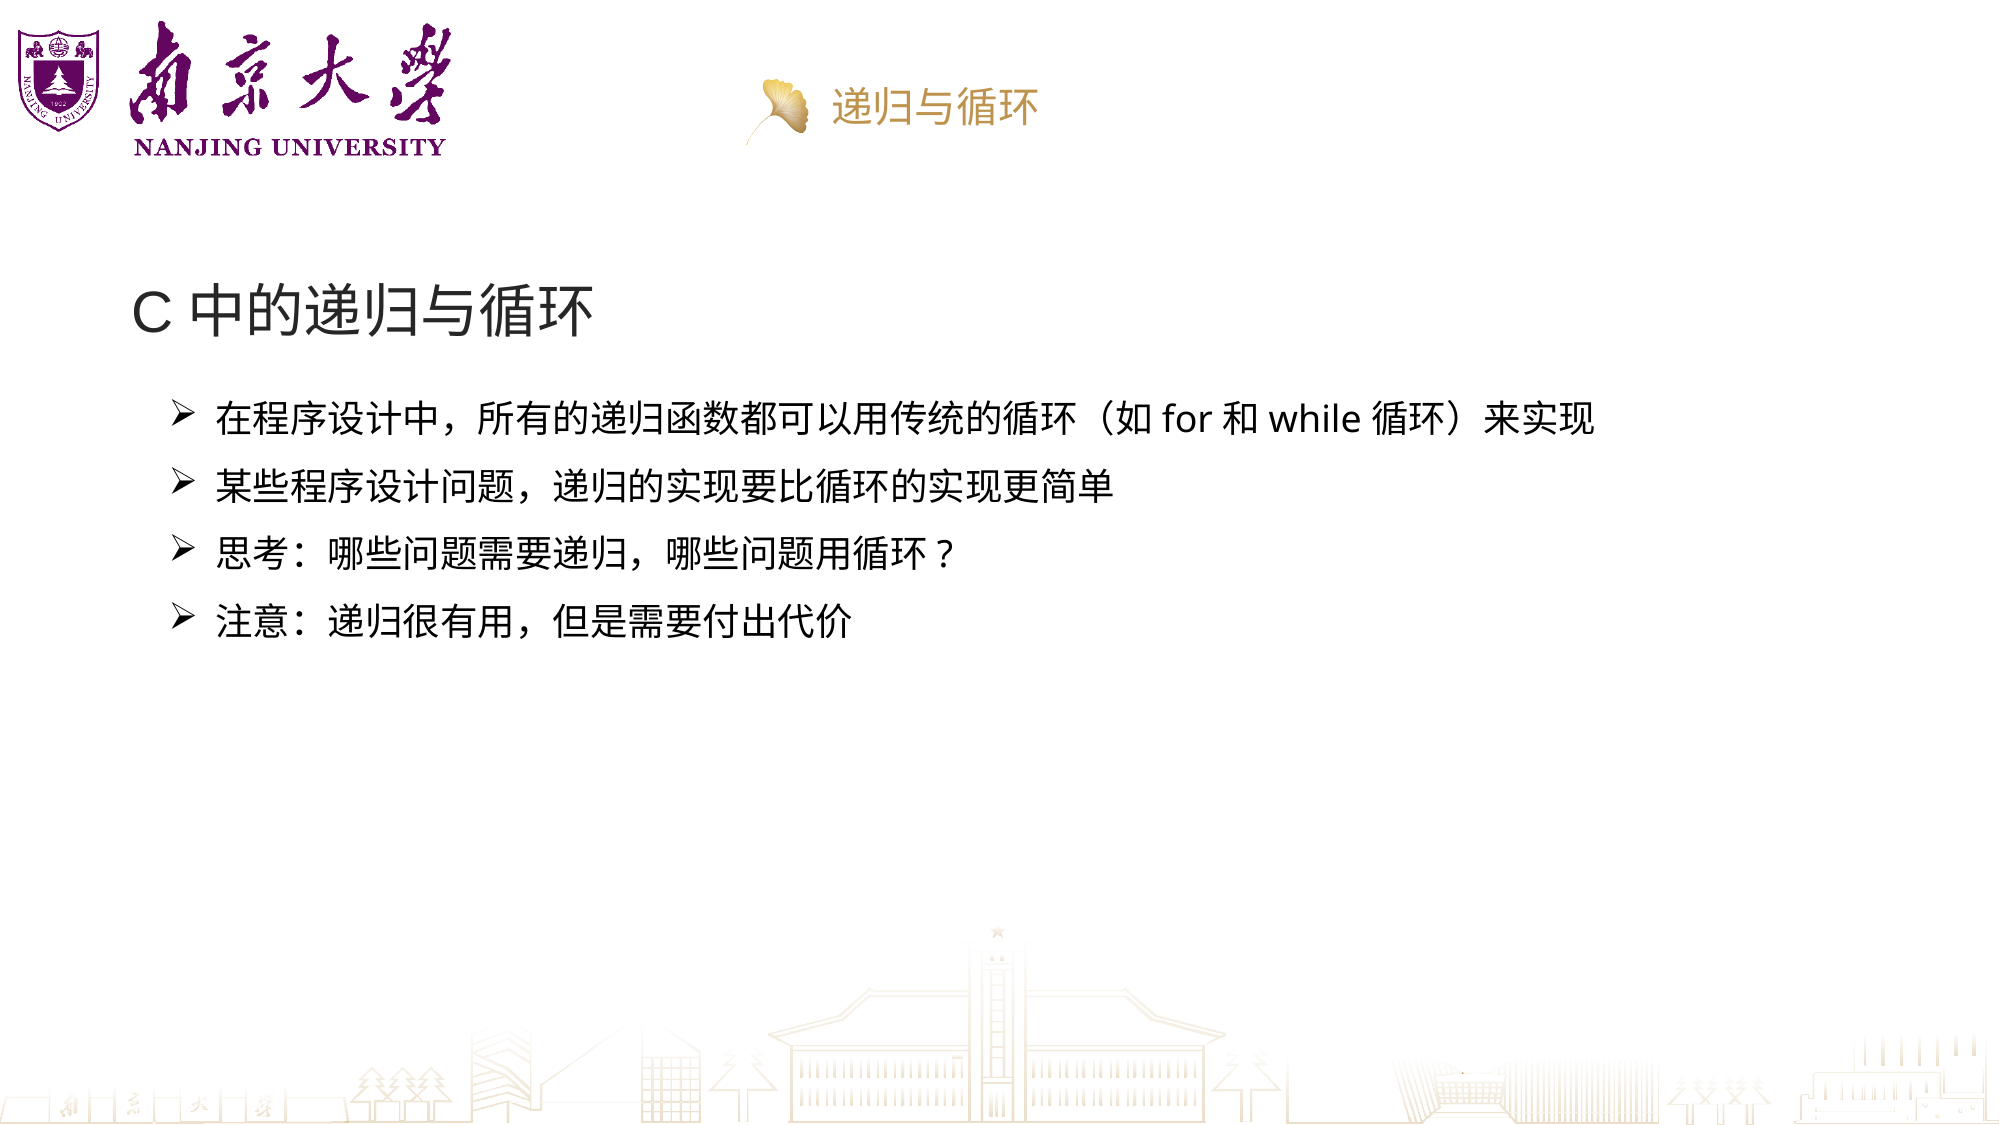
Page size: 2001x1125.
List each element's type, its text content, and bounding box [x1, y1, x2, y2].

picture [18, 21, 451, 160]
picture [731, 64, 830, 169]
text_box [116, 249, 1825, 646]
text_box 递归与循环 [816, 73, 1226, 139]
